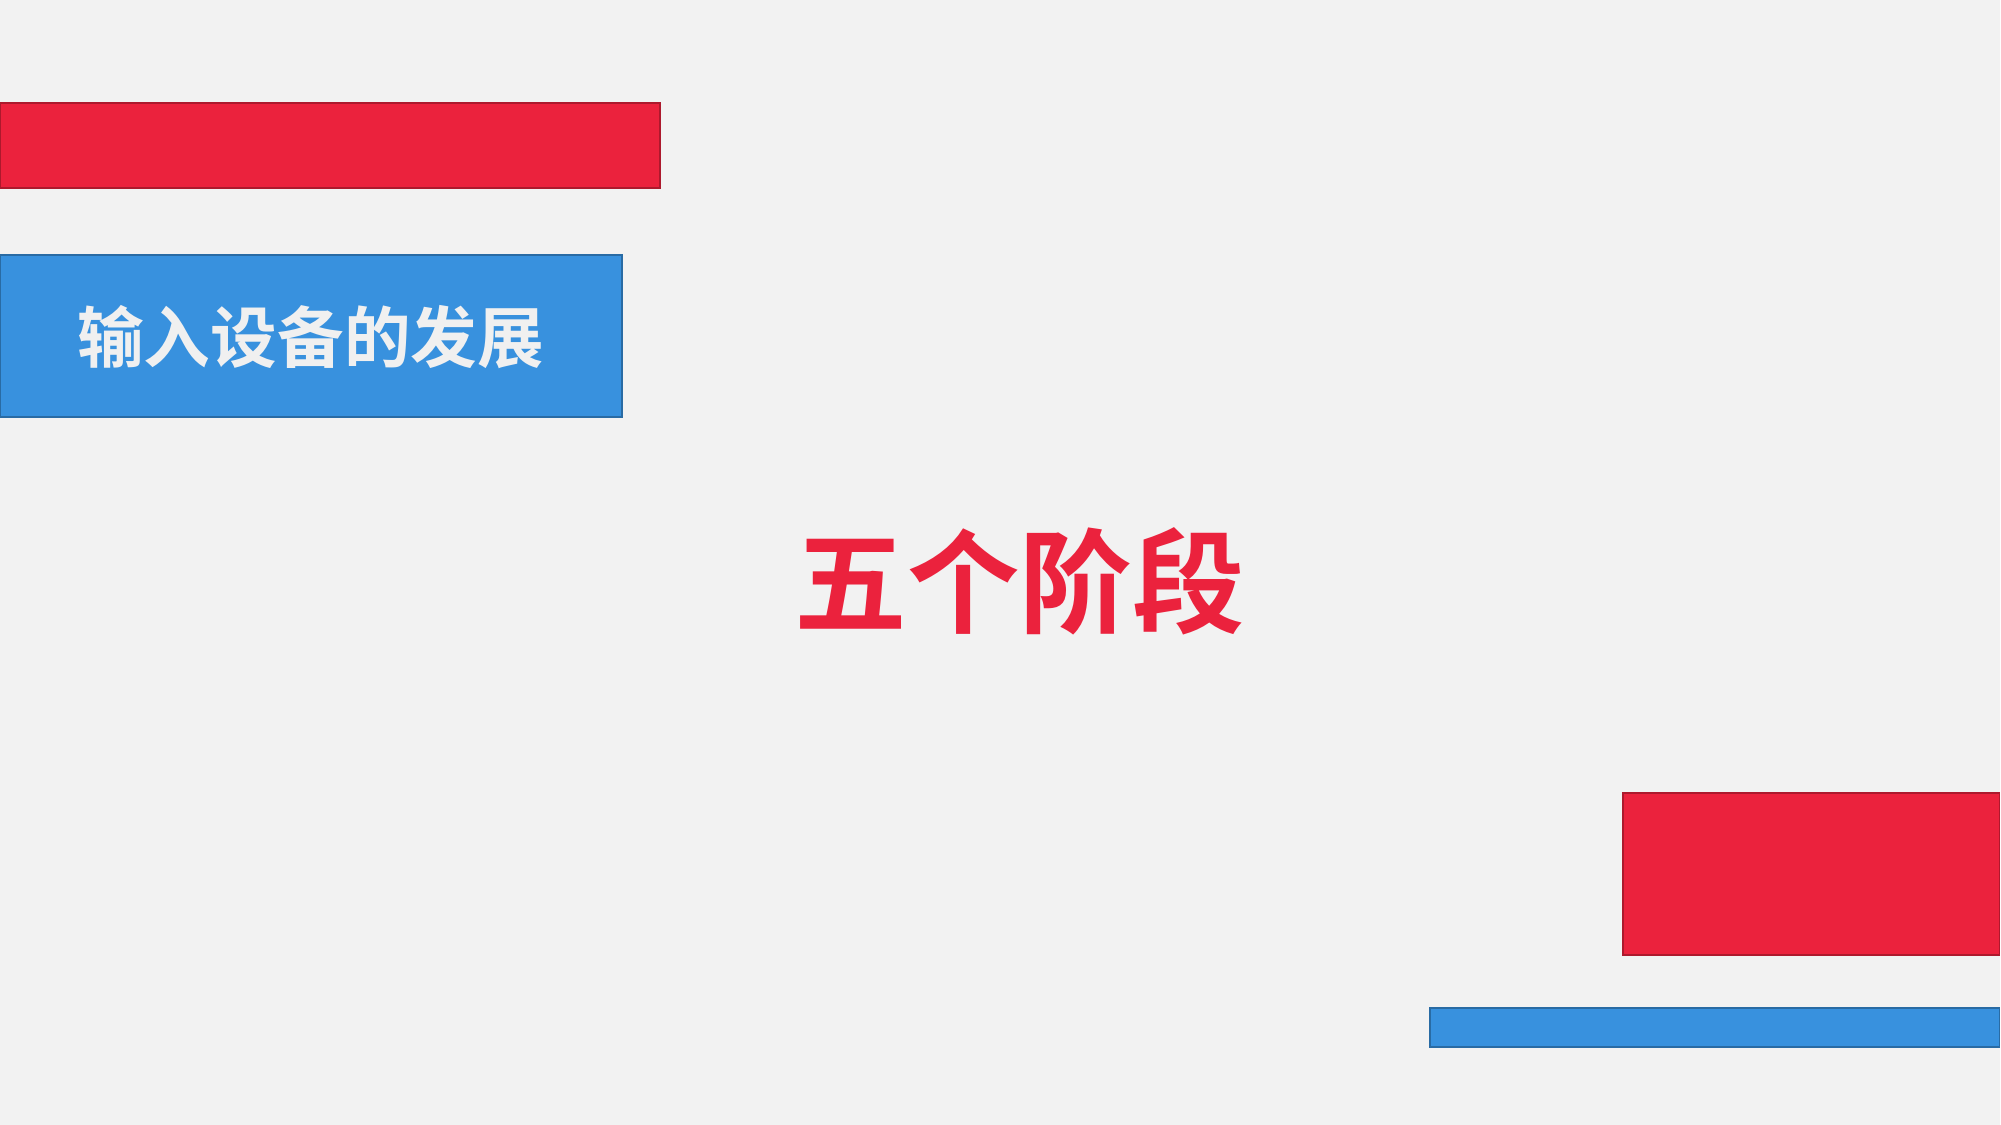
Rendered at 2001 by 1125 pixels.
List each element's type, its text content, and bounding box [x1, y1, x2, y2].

text_box [1622, 792, 2000, 956]
text_box [1429, 1007, 2000, 1048]
text_box 五个阶段 [779, 505, 1260, 655]
text_box [0, 102, 661, 189]
text_box 输入设备的发展 [0, 254, 623, 418]
